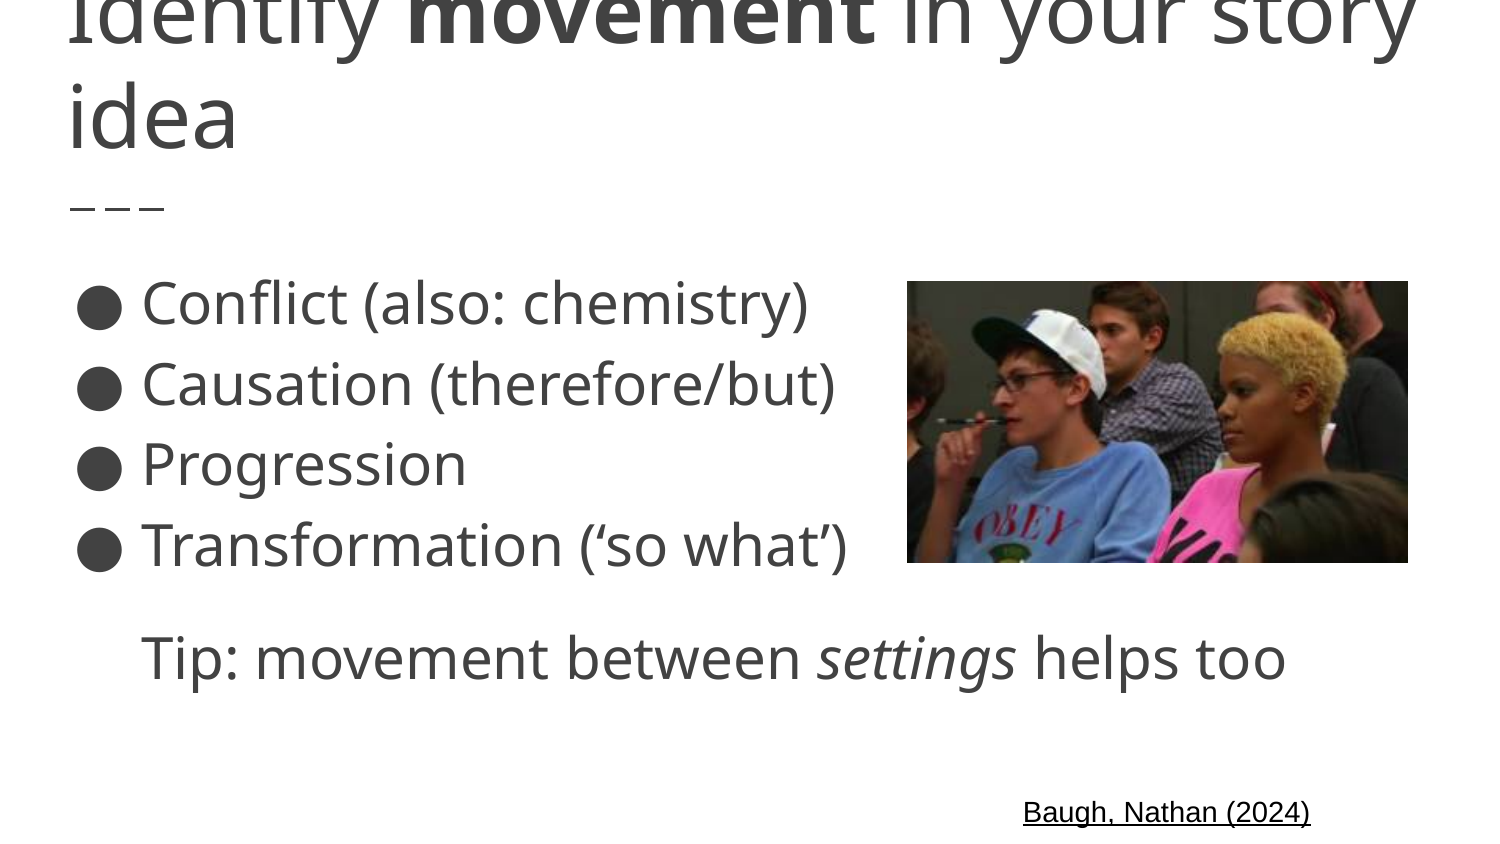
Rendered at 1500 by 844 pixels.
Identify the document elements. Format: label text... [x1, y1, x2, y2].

text_box Baugh, Nathan (2024) [1007, 778, 1500, 843]
picture [907, 281, 1408, 563]
title Identify movement in your story idea [51, 61, 1449, 182]
list Conflict (also: chemistry) Causation (therefore/but) Progression Transformation (‘so what’) Tip: movement between settings helps too [51, 240, 1449, 750]
